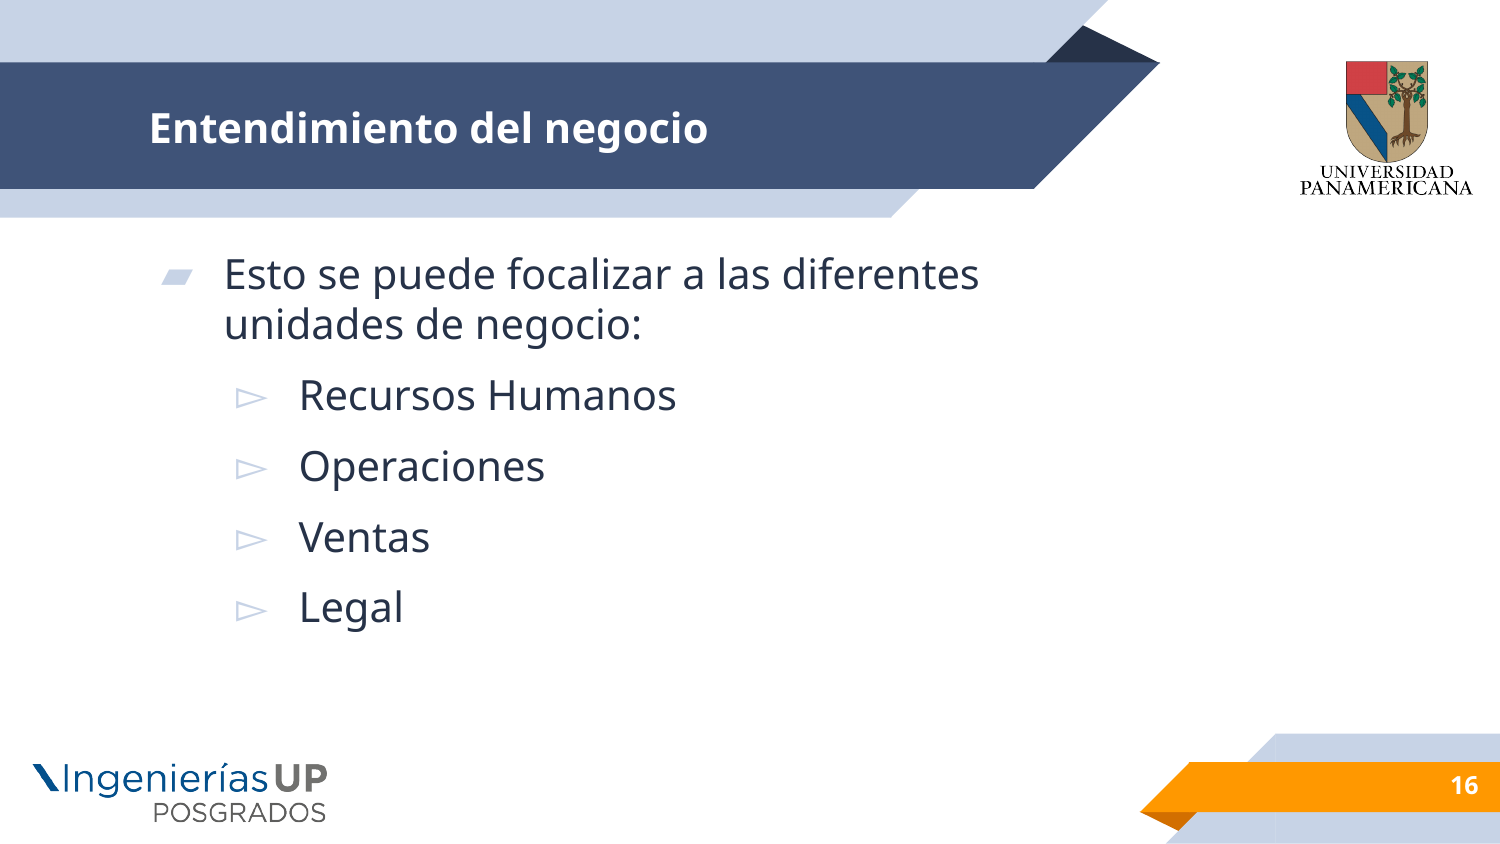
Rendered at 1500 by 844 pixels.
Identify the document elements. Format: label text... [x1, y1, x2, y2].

list Esto se puede focalizar a las diferentes unidades de negocio: Recursos Humanos Operaciones Ventas Legal [133, 217, 1140, 734]
slide_number 16 [1249, 760, 1494, 813]
title Entendimiento del negocio [133, 64, 1035, 190]
picture [15, 737, 344, 844]
picture [1286, 44, 1490, 210]
